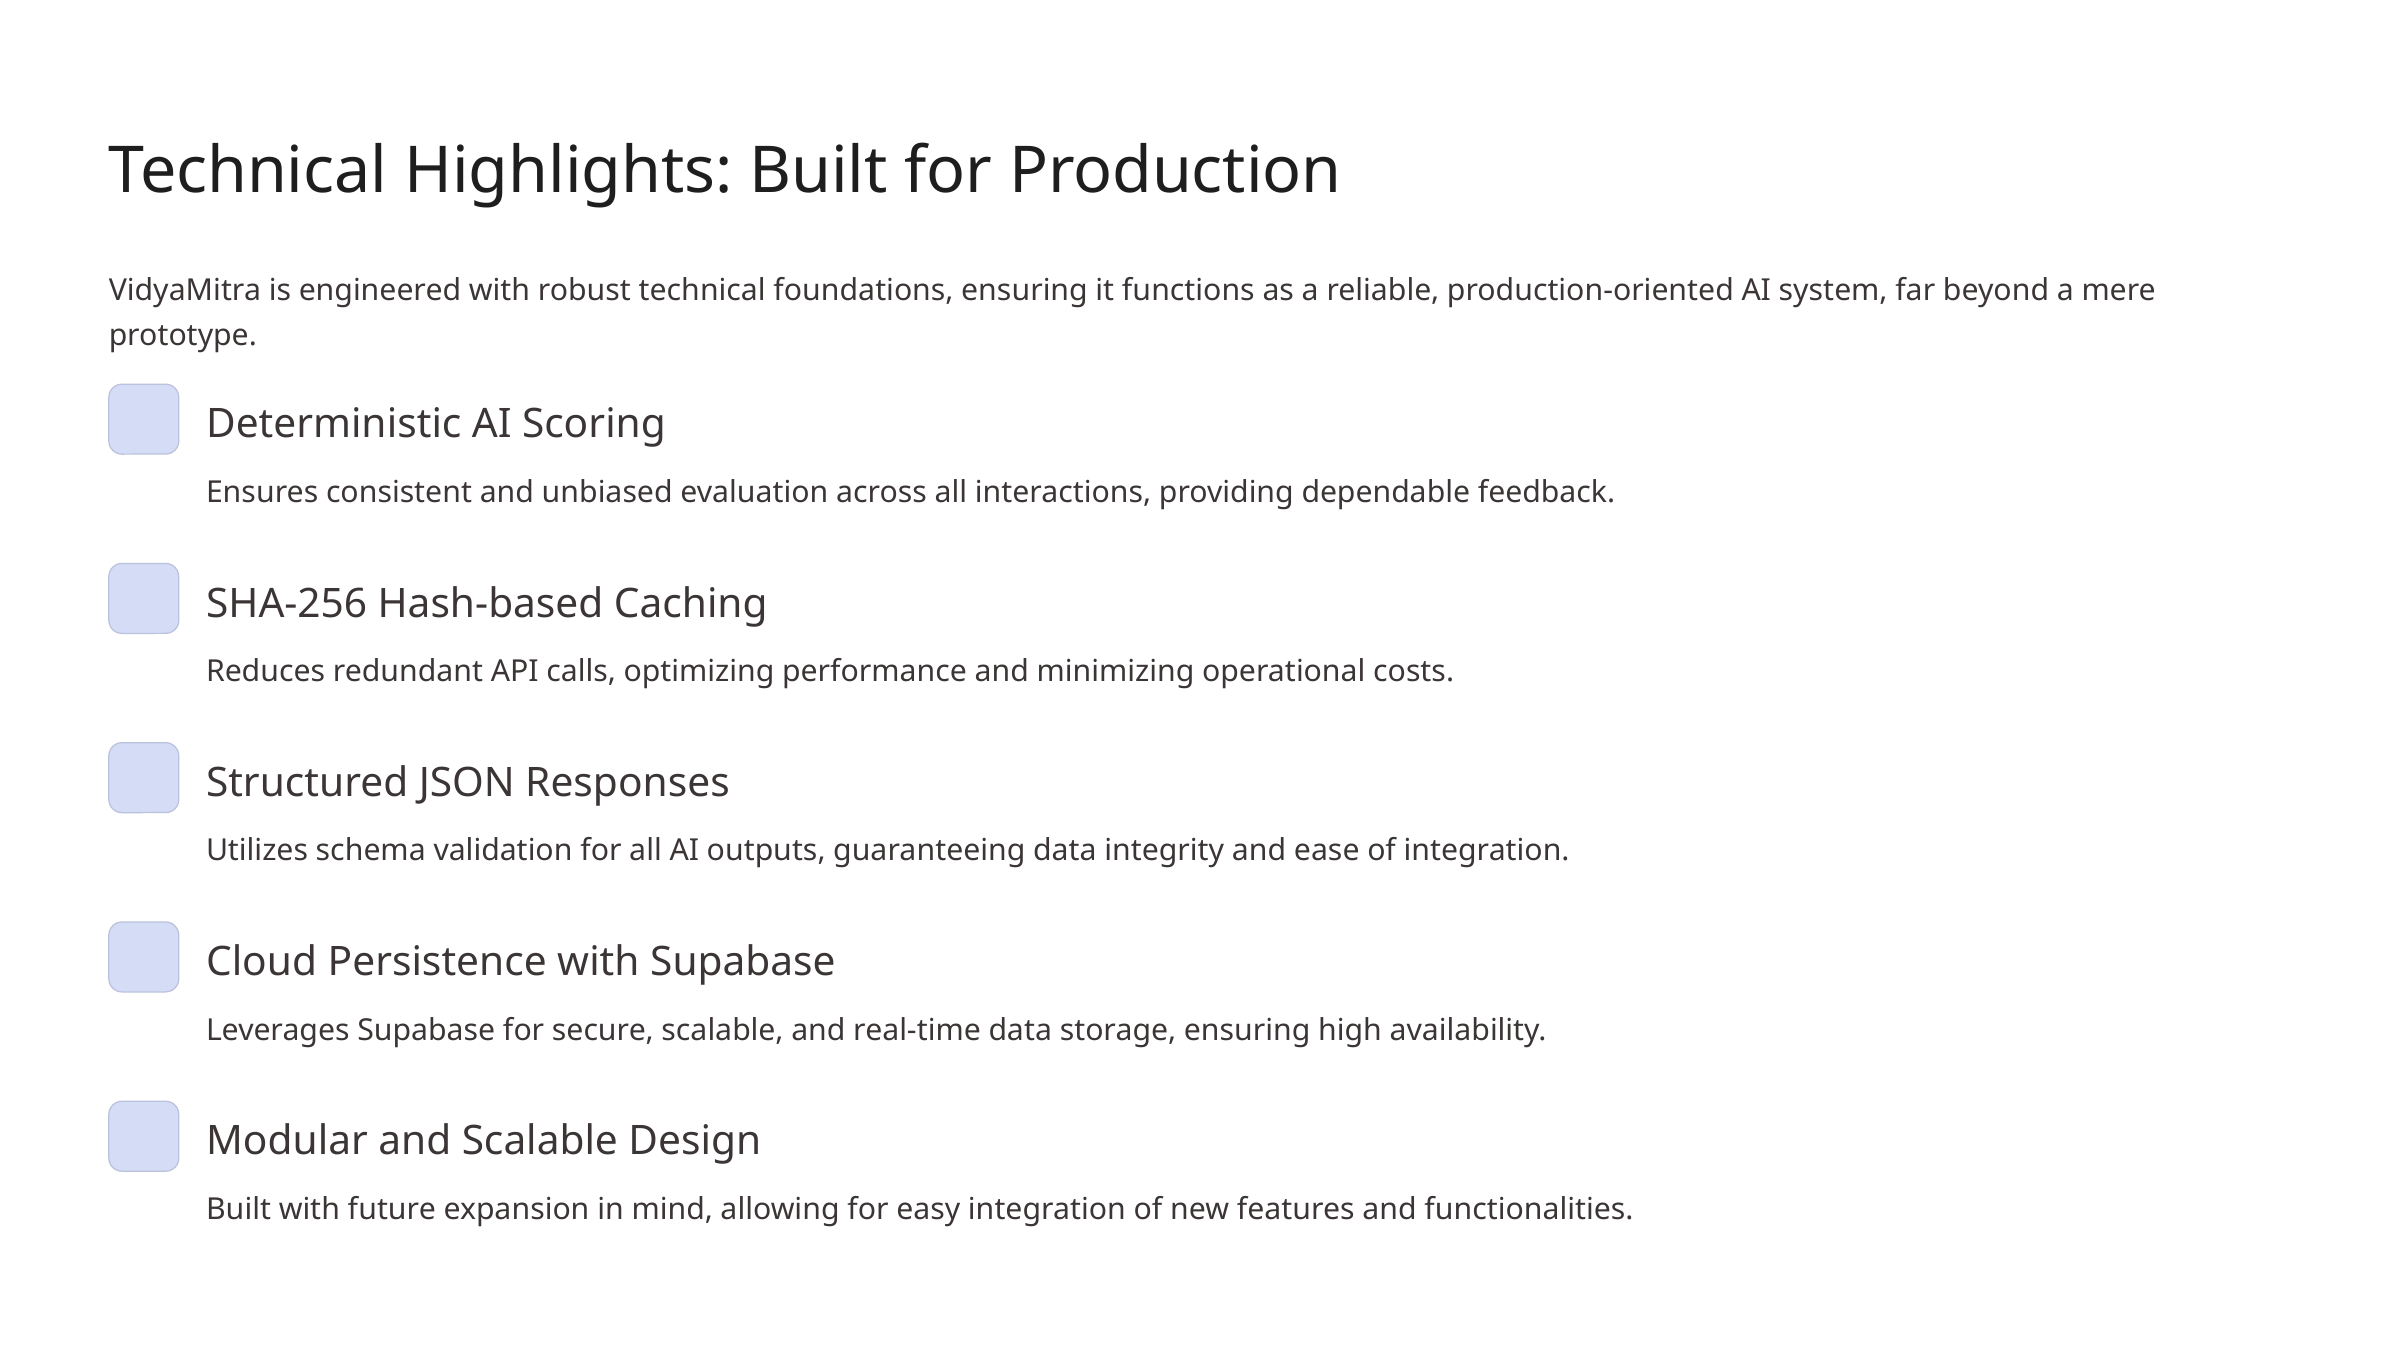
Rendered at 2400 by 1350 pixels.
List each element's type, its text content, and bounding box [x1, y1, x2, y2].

text_box [108, 384, 179, 455]
text_box Technical Highlights: Built for Production [108, 123, 1476, 206]
text_box Utilizes schema validation for all AI outputs, guaranteeing data integrity and ease of integration. [206, 820, 2292, 868]
text_box Reduces redundant API calls, optimizing performance and minimizing operational costs. [206, 641, 2292, 689]
text_box Structured JSON Responses [206, 753, 787, 805]
text_box [108, 1101, 179, 1172]
text_box Ensures consistent and unbiased evaluation across all interactions, providing dependable feedback. [206, 462, 2292, 509]
text_box Built with future expansion in mind, allowing for easy integration of new features and functionalities. [206, 1179, 2292, 1226]
text_box [108, 742, 179, 813]
text_box SHA-256 Hash-based Caching [206, 574, 823, 626]
text_box VidyaMitra is engineered with robust technical foundations, ensuring it functions as a reliable, production-oriented AI system, far beyond a mere prototype. [108, 260, 2292, 354]
text_box Leverages Supabase for secure, scalable, and real-time data storage, ensuring high availability. [206, 1000, 2292, 1047]
text_box [108, 563, 179, 634]
text_box Cloud Persistence with Supabase [205, 932, 898, 984]
text_box [108, 921, 179, 992]
text_box Modular and Scalable Design [206, 1111, 811, 1164]
text_box Deterministic AI Scoring [205, 394, 712, 446]
